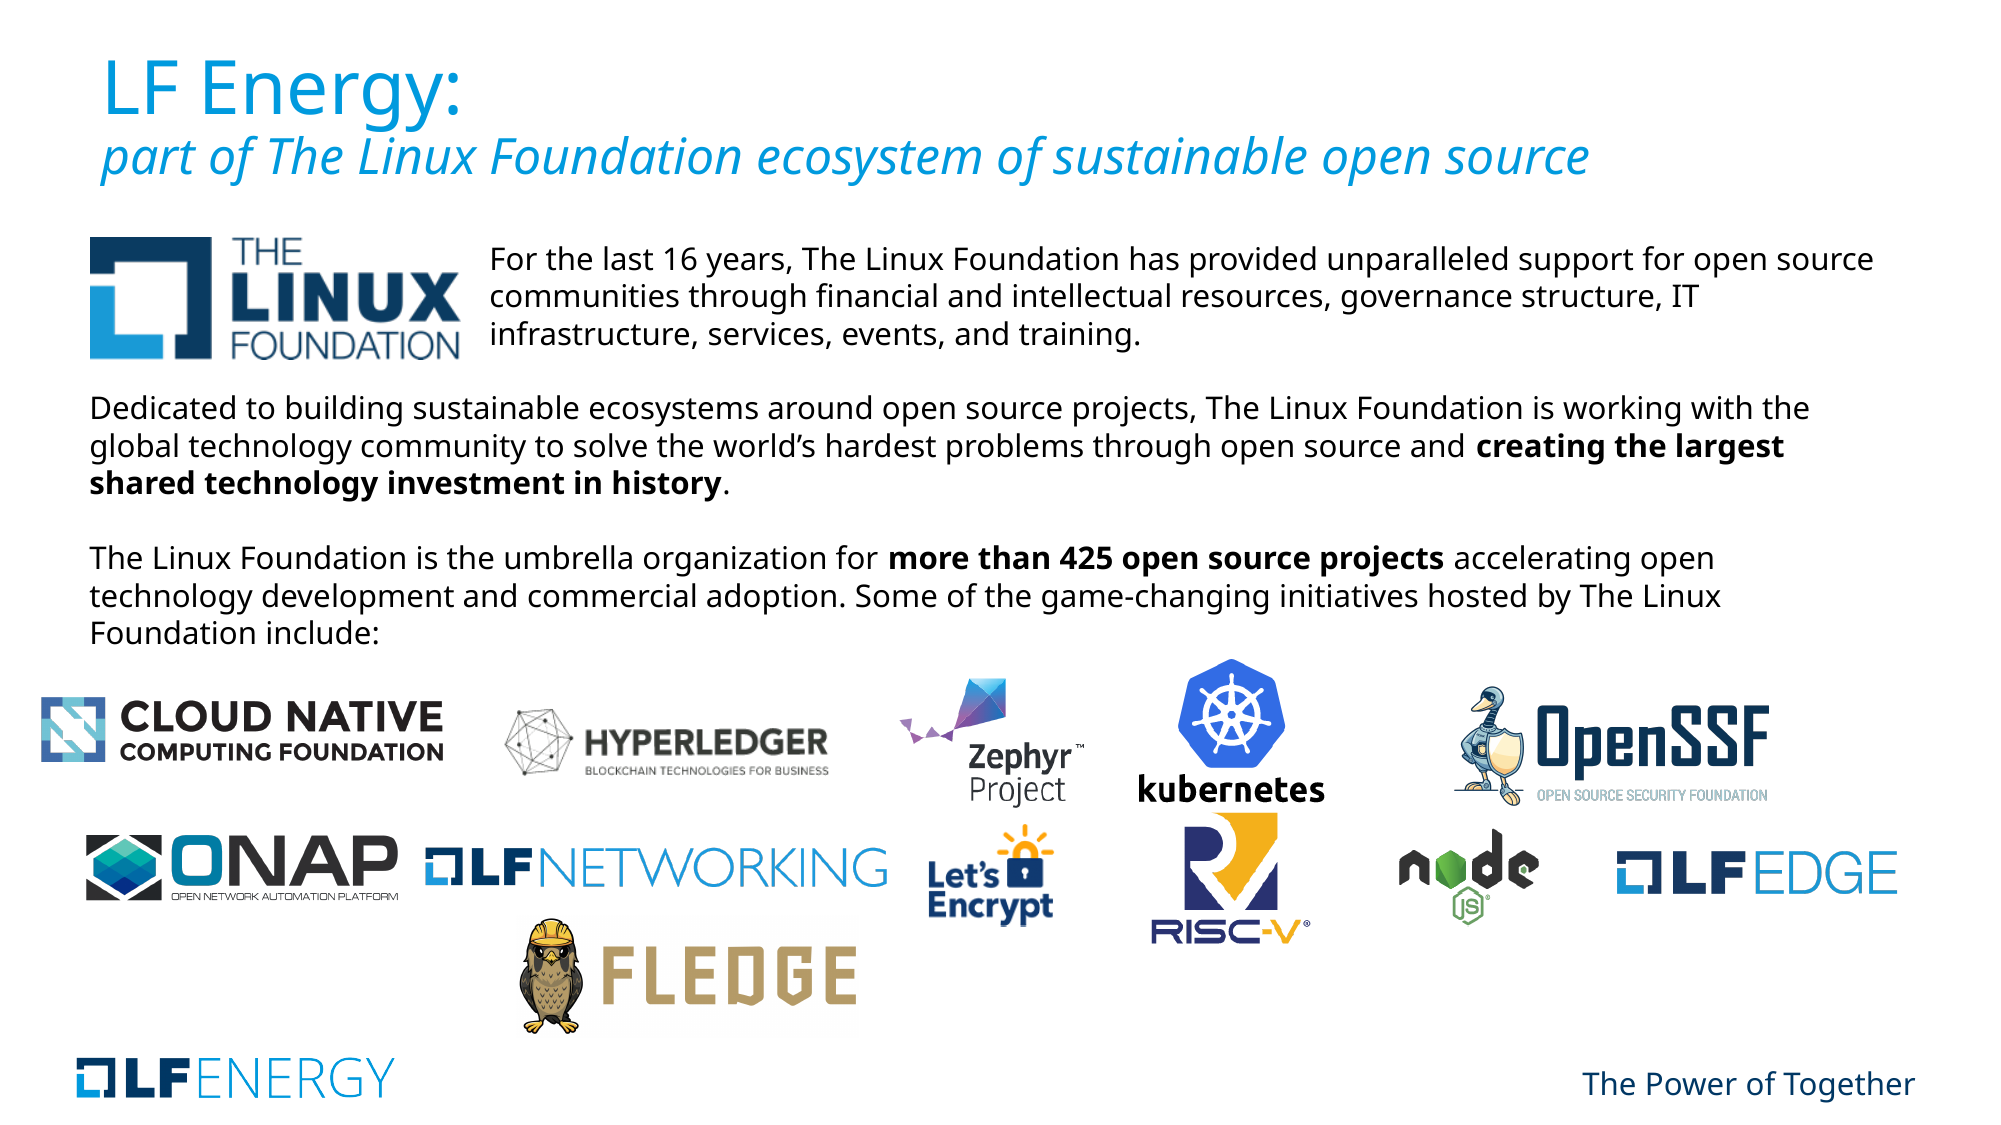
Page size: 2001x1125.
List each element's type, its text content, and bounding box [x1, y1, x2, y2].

picture [1614, 847, 1901, 898]
title LF Energy: part of The Linux Foundation ecosystem of sustainable open source [101, 49, 1885, 162]
picture [83, 830, 401, 904]
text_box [498, 654, 1564, 947]
picture [39, 690, 445, 769]
picture [75, 1056, 396, 1099]
picture [1453, 684, 1771, 808]
text_box For the last 16 years, The Linux Foundation has provided unparalleled support for open source communities through financial and intellectual resources, governance structure, IT infrastructure, services, events, and training. Dedicated to building sustainable ecosystems around open source projects, The Linux Foundation is working with the global technology community to solve the world’s hardest problems through open source and creating the largest shared technology investment in history. The Linux Foundation is the umbrella organization for more than 425 open source projects accelerating open technology development and commercial adoption. Some of the game-changing initiatives hosted by The Linux Foundation include: [69, 181, 1900, 869]
picture [89, 237, 461, 360]
picture [423, 846, 889, 889]
picture [516, 915, 859, 1038]
